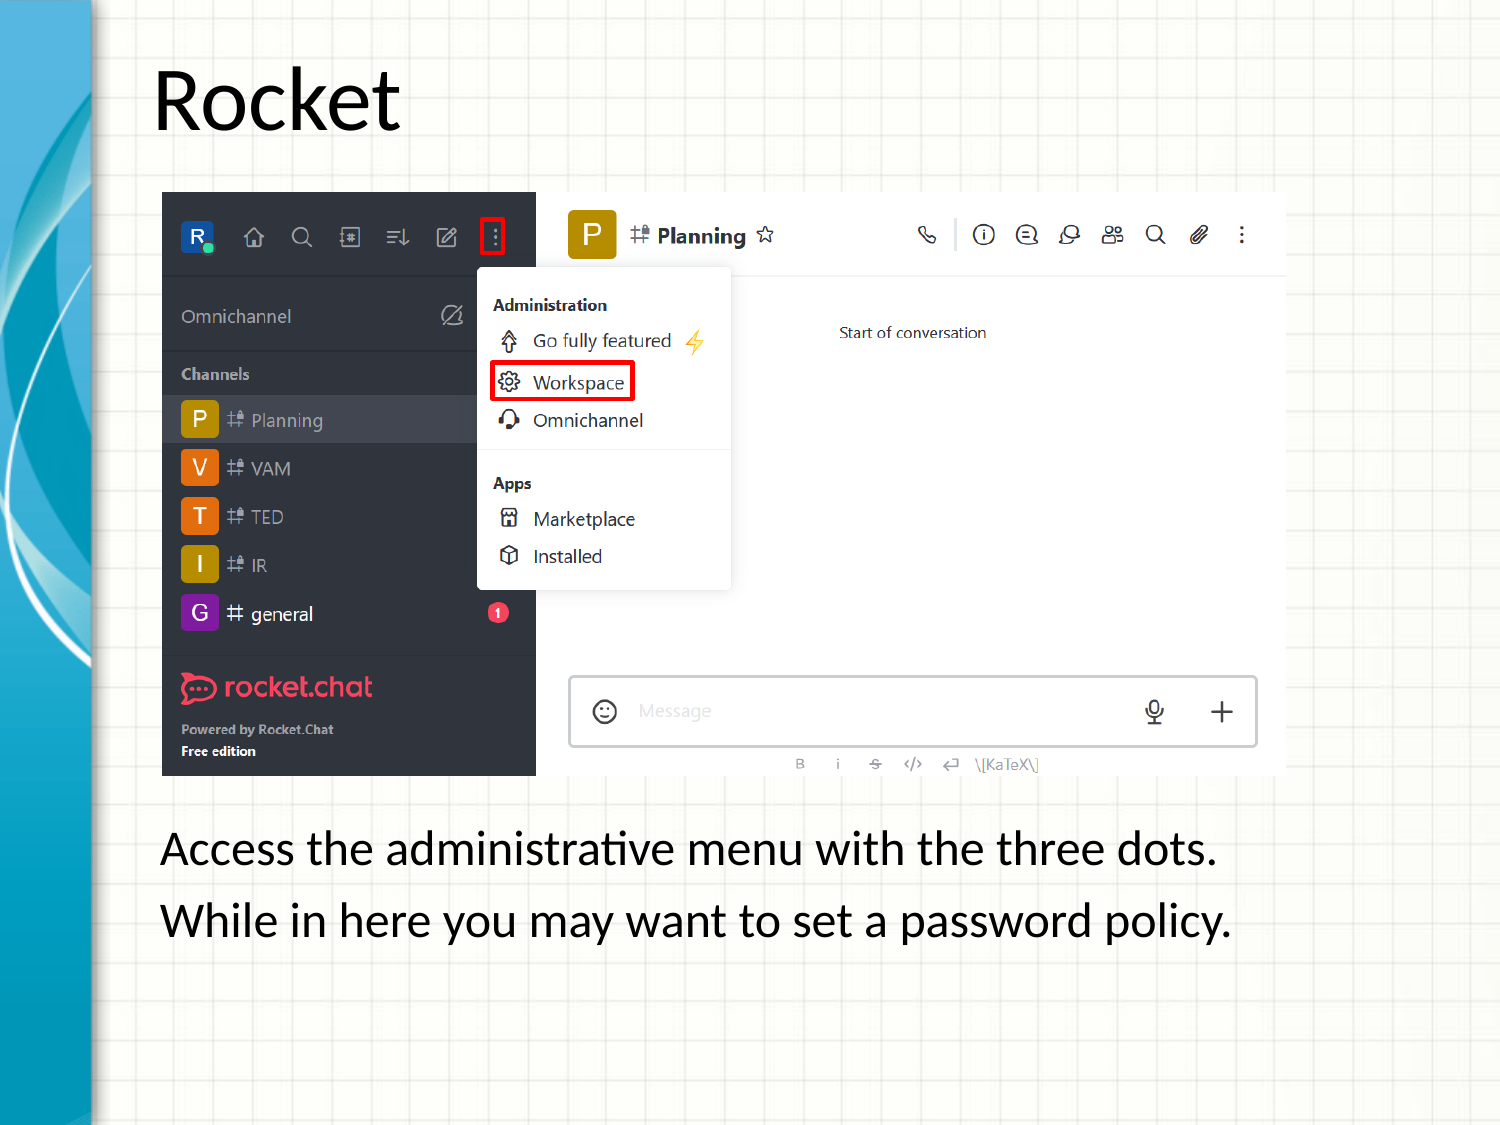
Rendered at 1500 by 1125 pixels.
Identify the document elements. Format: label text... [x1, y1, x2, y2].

title Rocket [137, 0, 1463, 188]
text_box Access the administrative menu with the three dots. While in here you may want to set a password policy. [144, 808, 1420, 1125]
picture [0, 0, 1500, 1125]
